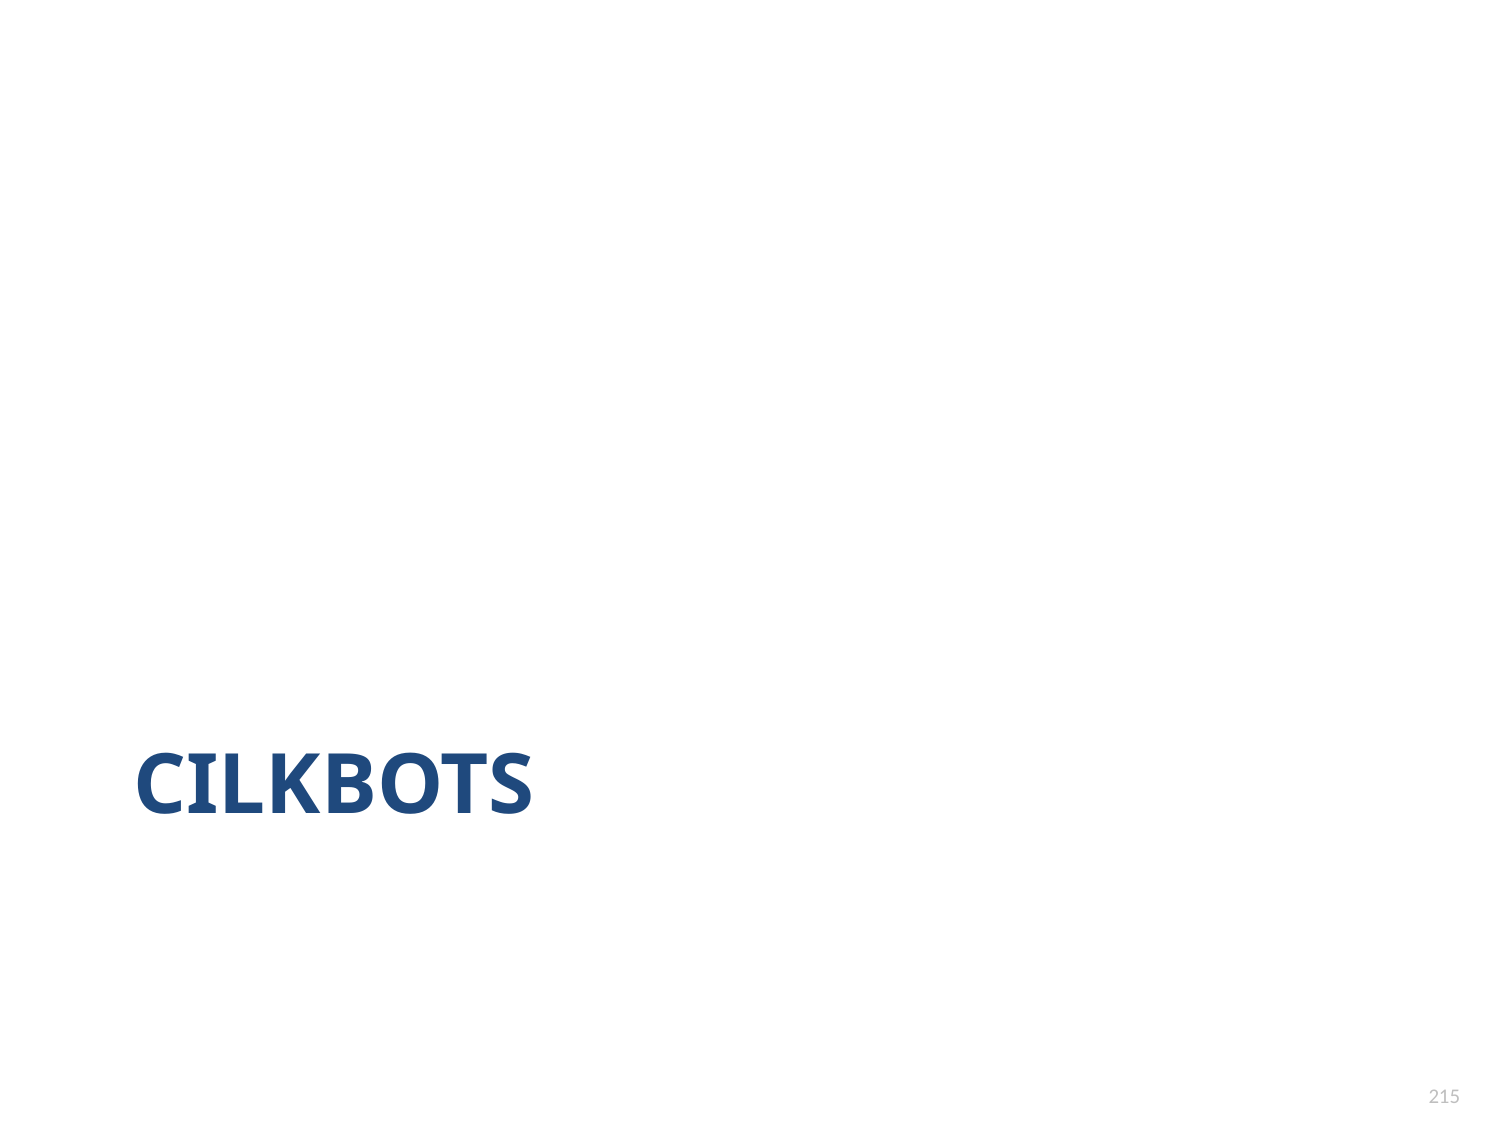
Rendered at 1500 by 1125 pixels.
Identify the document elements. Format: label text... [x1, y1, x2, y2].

title CilkBots [118, 722, 1394, 947]
slide_number 215 [1125, 1065, 1475, 1125]
